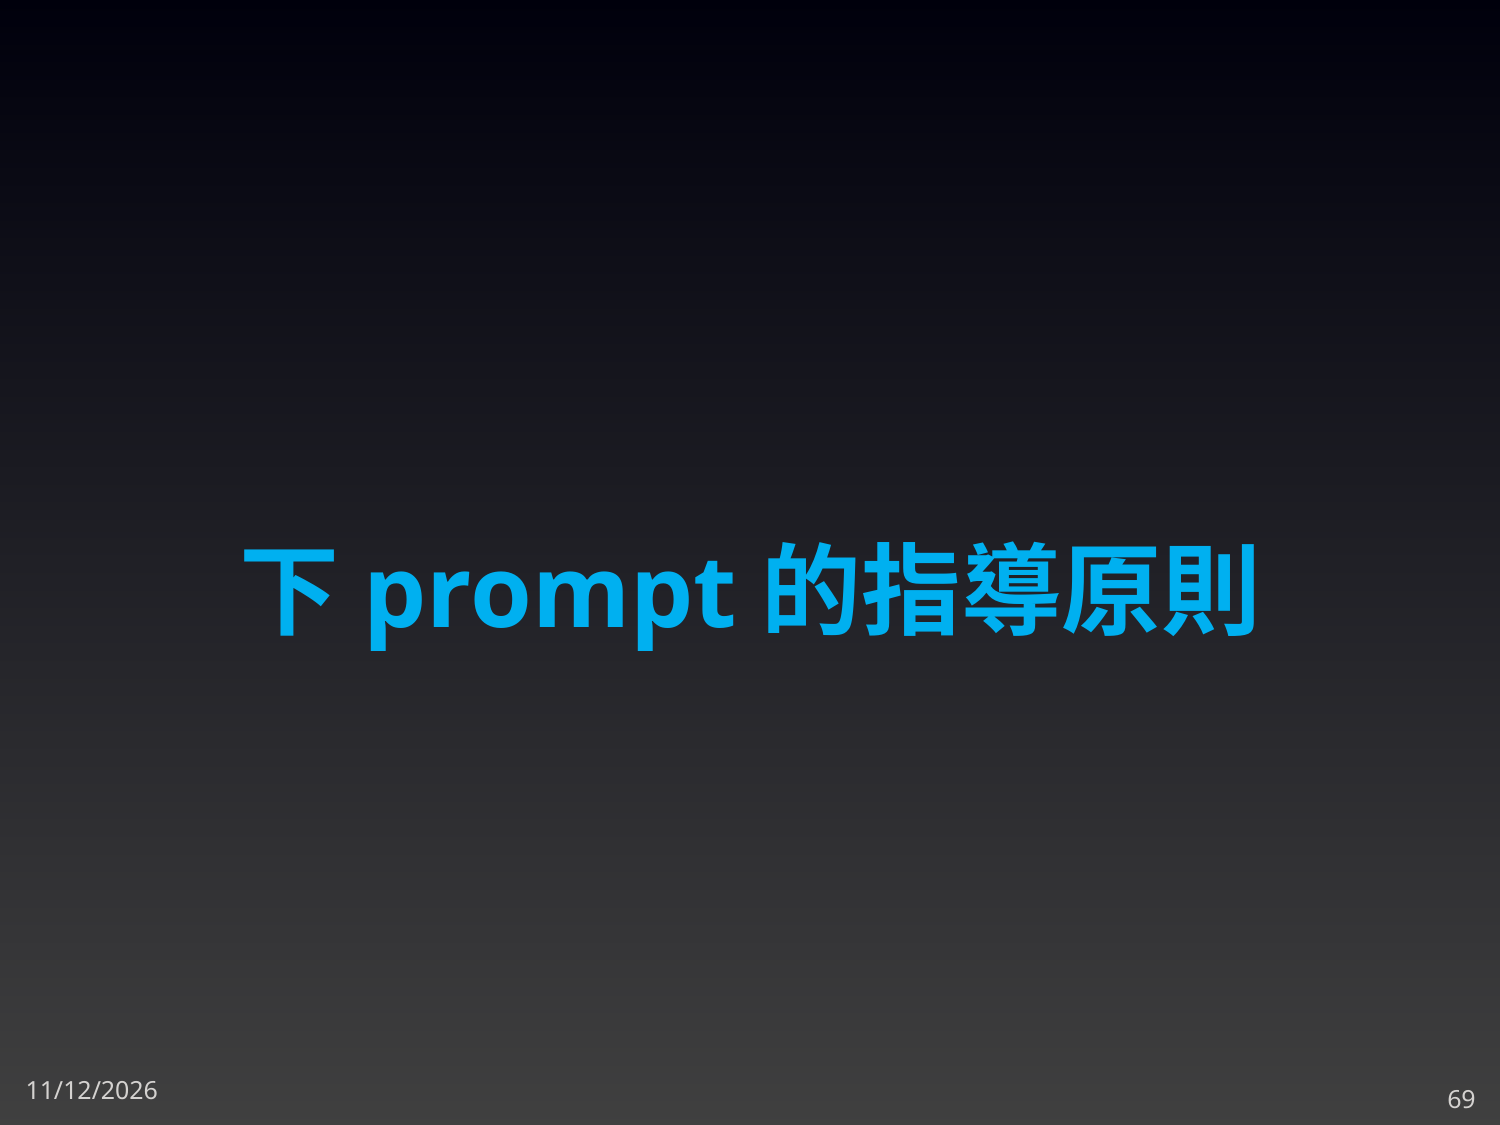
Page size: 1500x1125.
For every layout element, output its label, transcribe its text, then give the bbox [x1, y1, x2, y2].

list 下prompt的指導原則 [225, 500, 1363, 663]
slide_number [10, 1075, 411, 1117]
slide_number 69 [1340, 1075, 1491, 1117]
